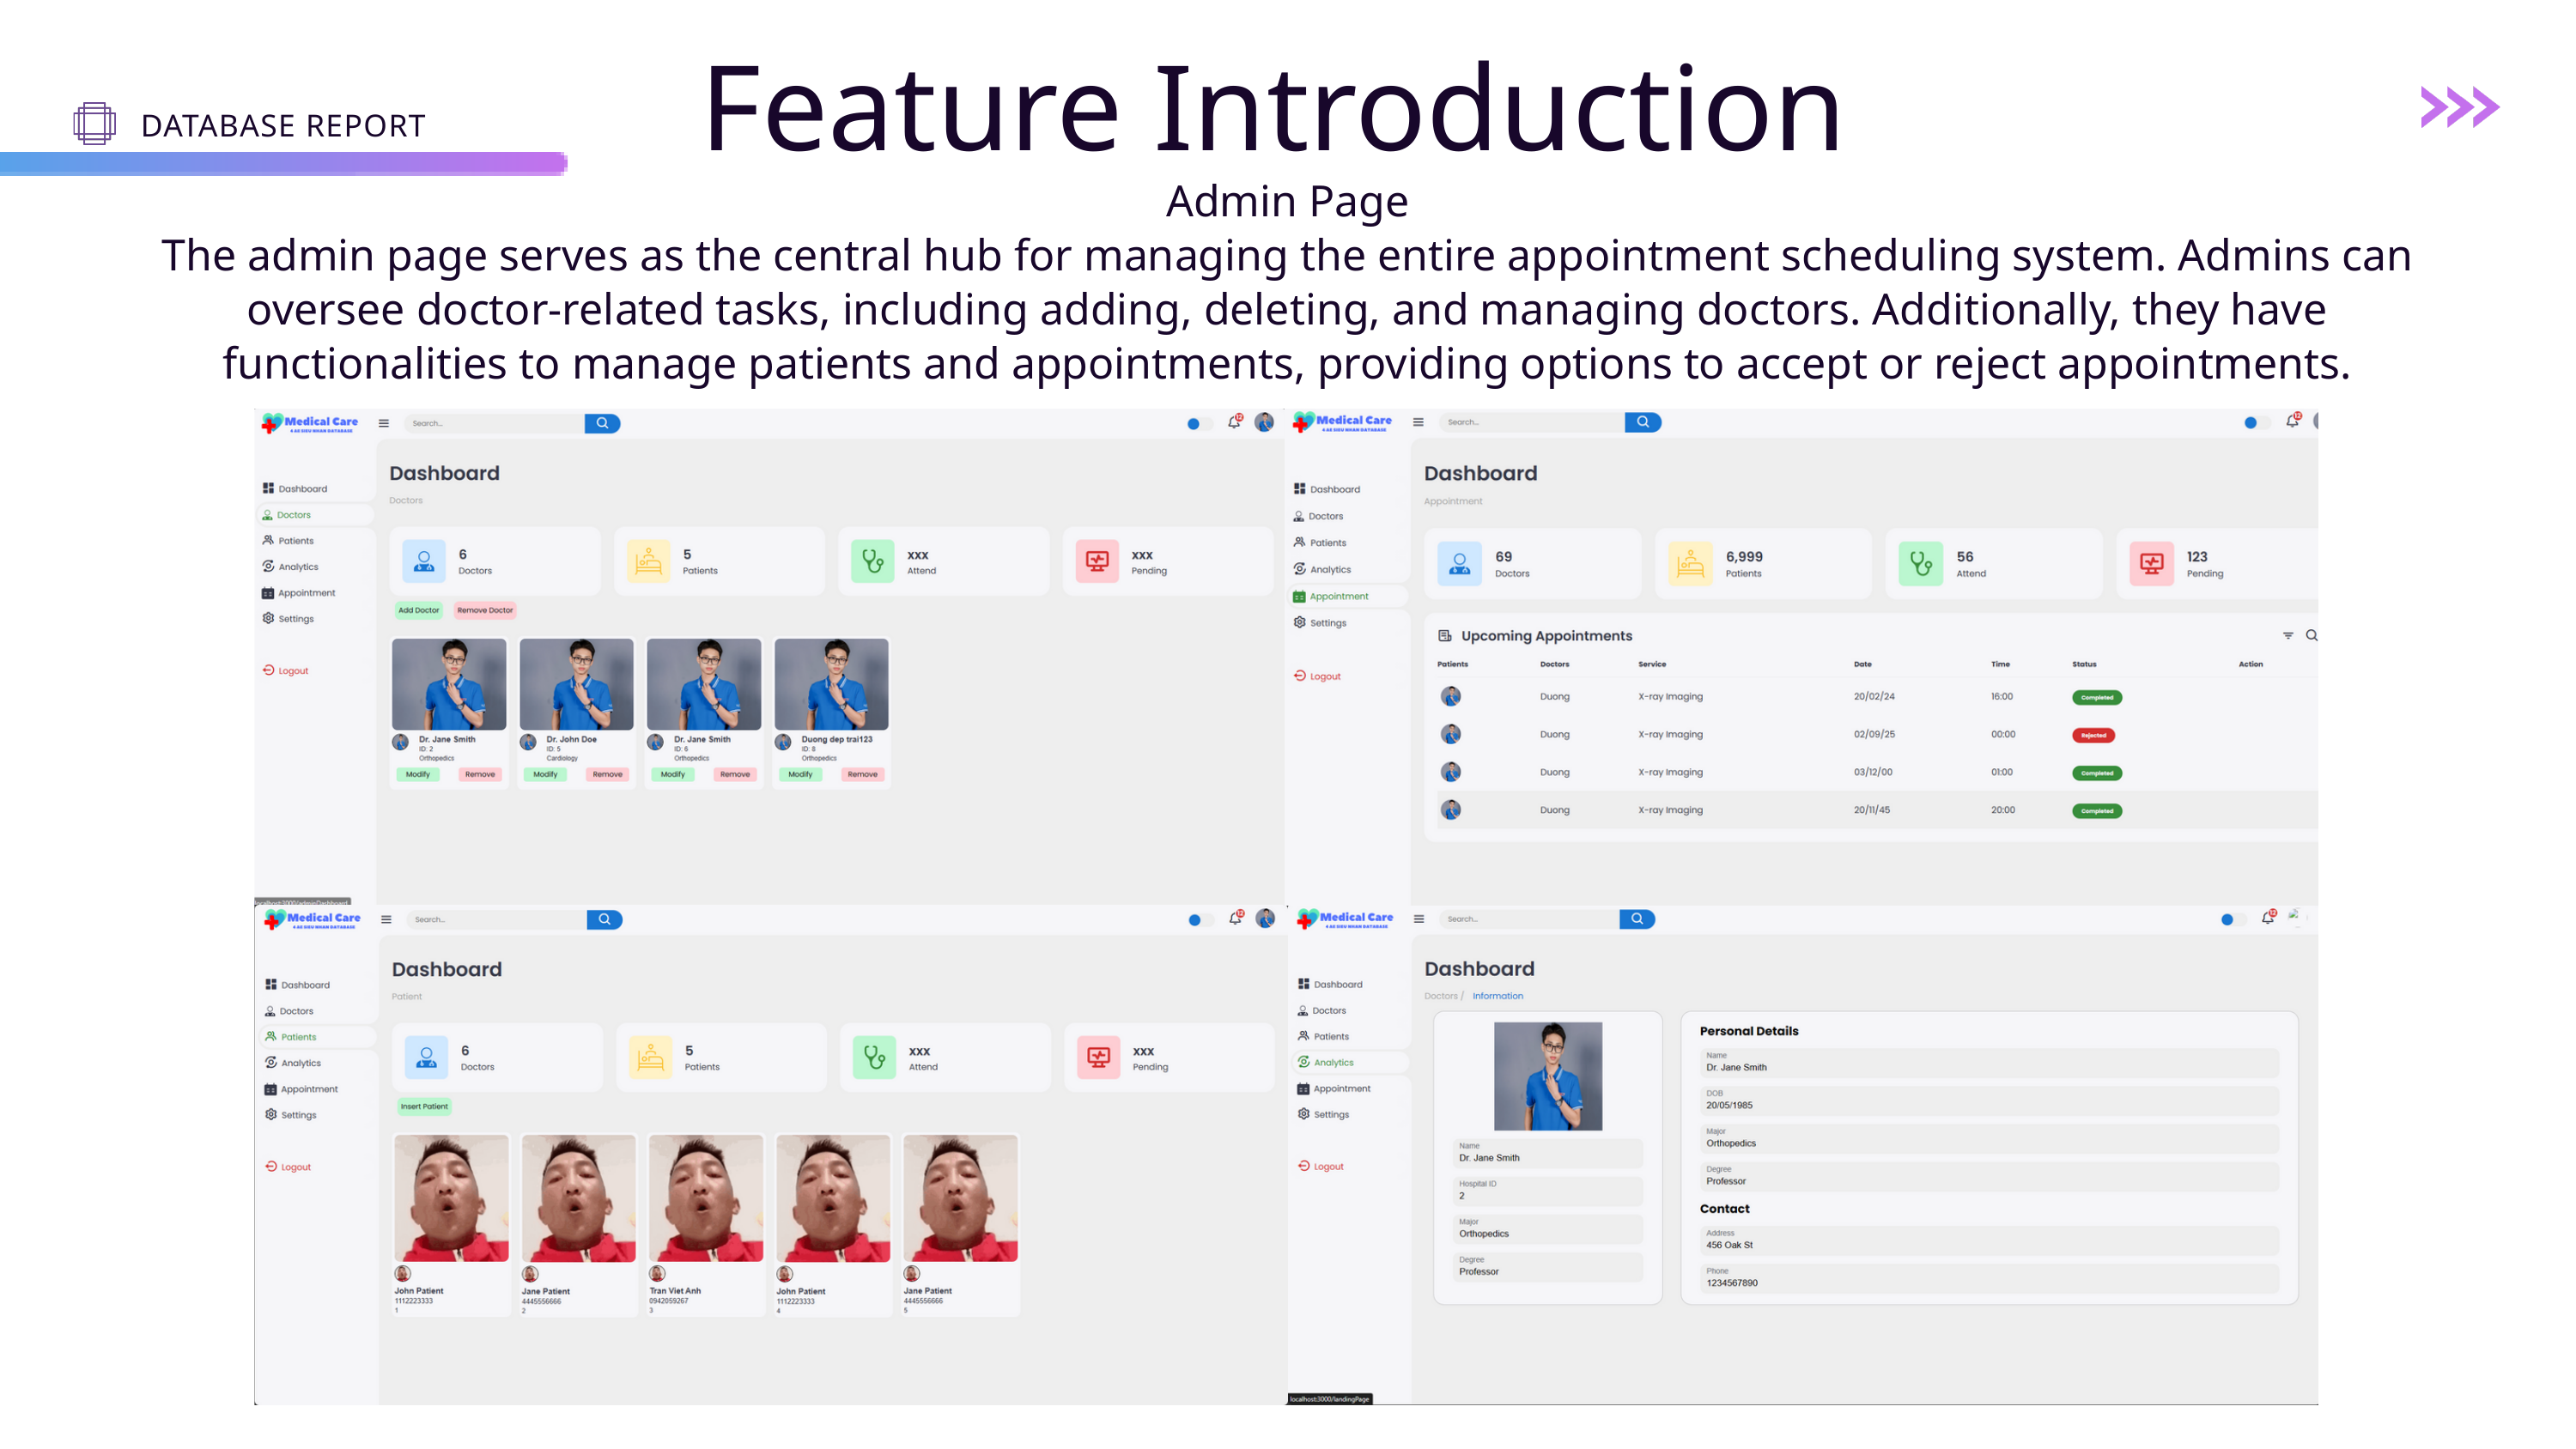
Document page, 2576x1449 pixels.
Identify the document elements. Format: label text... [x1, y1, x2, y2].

text_box [1285, 409, 2318, 906]
text_box DATABASE REPORT [140, 110, 568, 144]
text_box [2421, 86, 2500, 129]
text_box Admin Page The admin page serves as the central hub for managing the entire appointment scheduling system. Admins can oversee doctor-related tasks, including adding, deleting, and managing doctors. Additionally, they have functionalities to manage patients and appointments, providing options to accept or reject appointments. [151, 171, 2425, 388]
text_box [1289, 906, 2318, 1405]
text_box [254, 905, 1289, 1405]
text_box [0, 152, 568, 176]
text_box Feature Introduction [700, 25, 1876, 171]
text_box [73, 102, 116, 145]
text_box [254, 409, 1285, 905]
